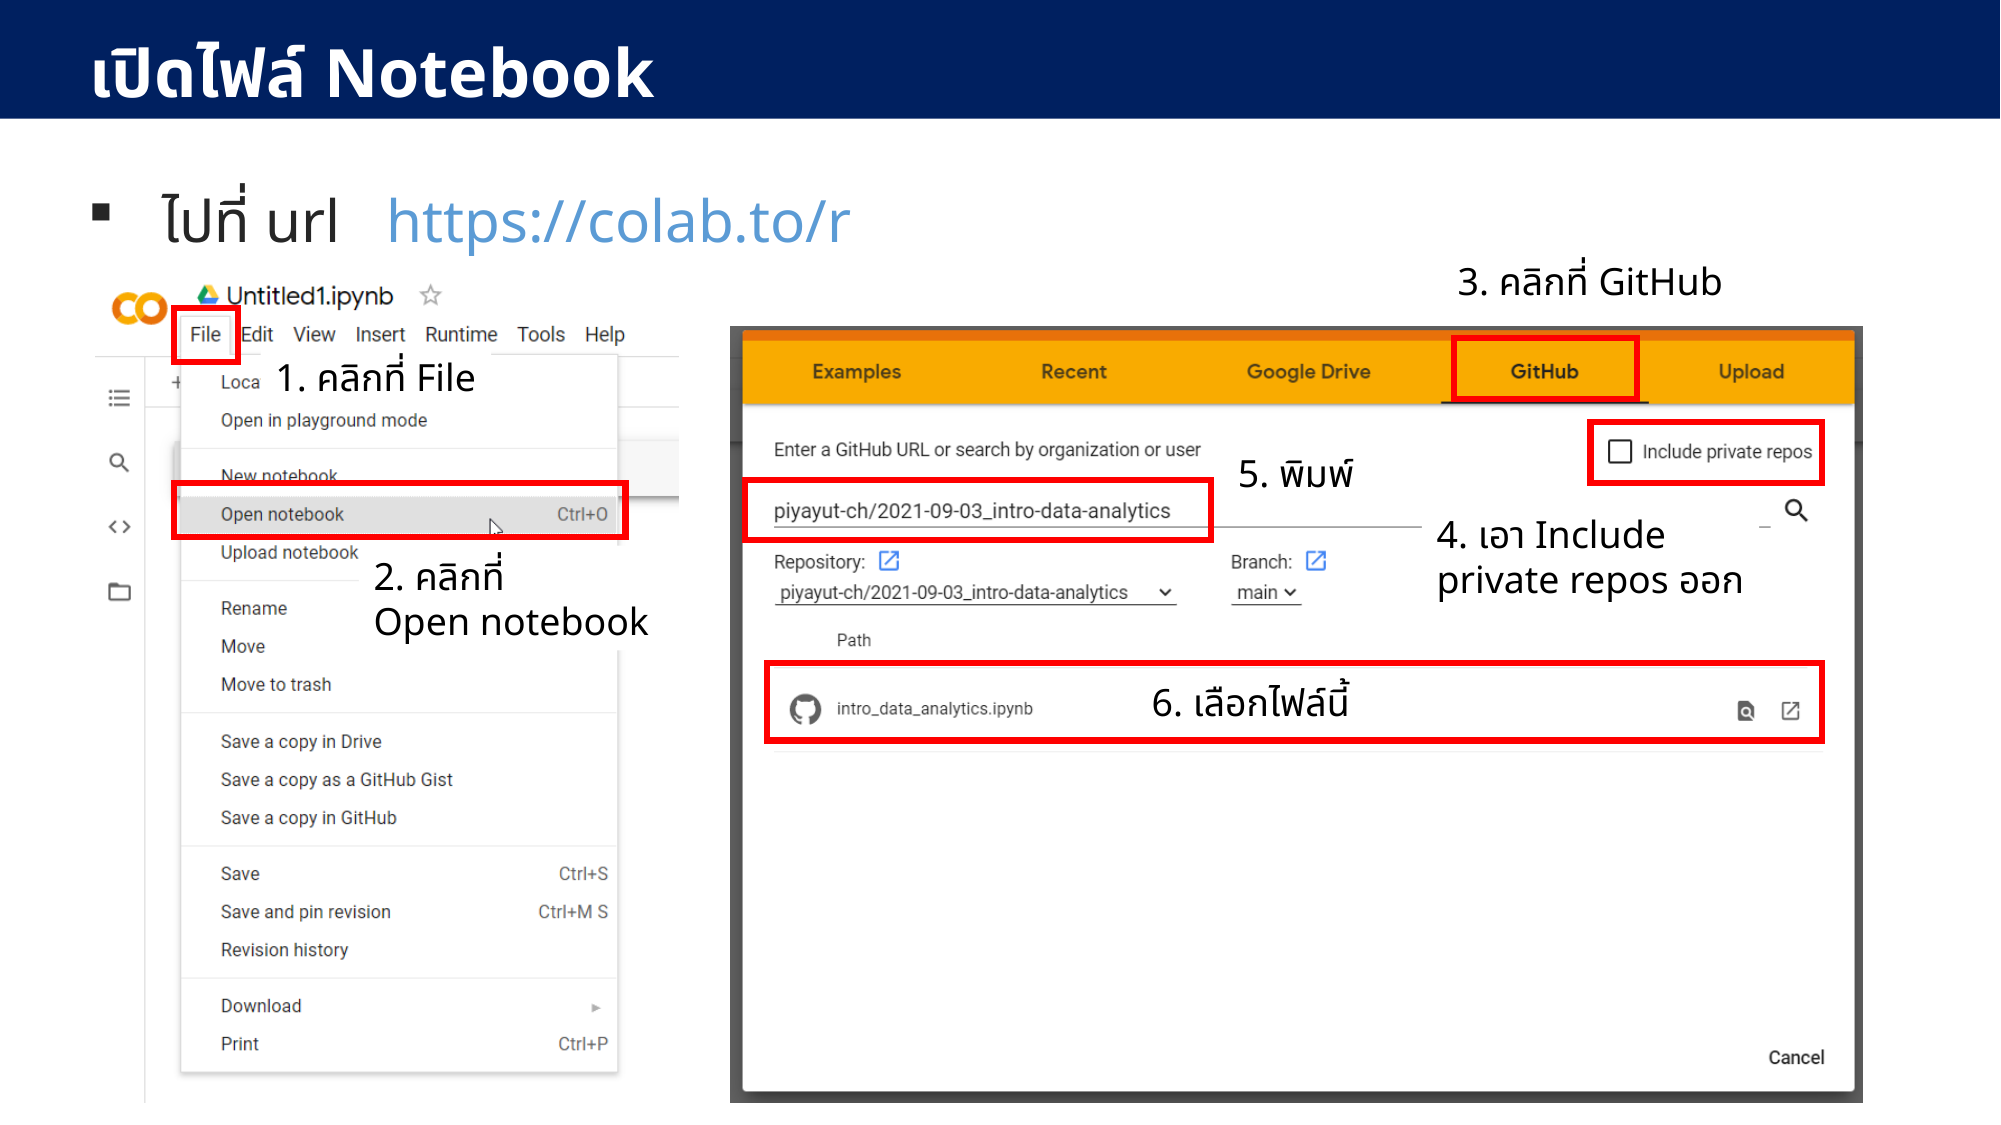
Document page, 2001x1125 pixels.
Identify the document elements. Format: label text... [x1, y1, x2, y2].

picture [730, 326, 1863, 1103]
text_box เปิดไฟล์ Notebook [0, 0, 2000, 119]
text_box ไปที่ url https://colab.to/r [72, 142, 1882, 262]
picture [94, 271, 679, 1103]
text_box 3. คลิกที่ GitHub [1442, 250, 1738, 311]
